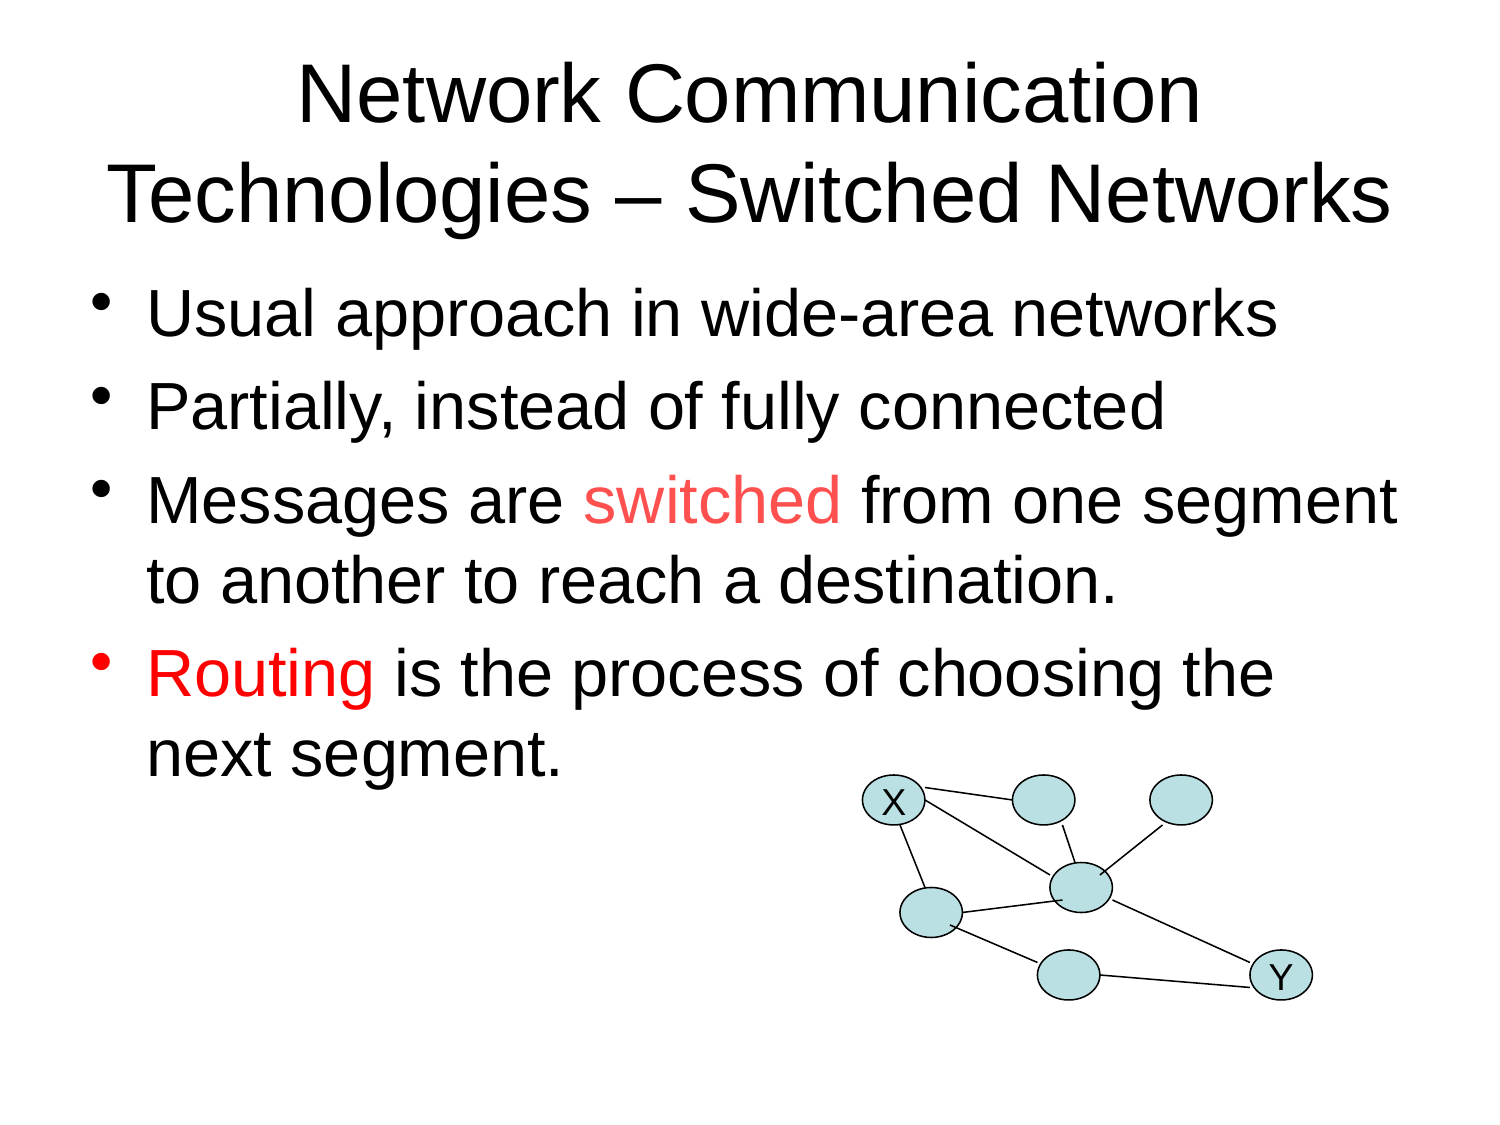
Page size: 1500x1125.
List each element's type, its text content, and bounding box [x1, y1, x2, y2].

text_box X [862, 774, 925, 825]
text_box [899, 887, 963, 938]
title Network Communication Technologies – Switched Networks [74, 44, 1426, 233]
text_box [1049, 862, 1113, 913]
text_box Y [1249, 949, 1313, 1000]
text_box [1149, 774, 1213, 825]
list Usual approach in wide-area networks Partially, instead of fully connected Messages are switched from one segment to another to reach a destination. Routing is the process of choosing the next segment. [74, 262, 1426, 1006]
text_box [1012, 774, 1075, 825]
text_box [1037, 949, 1100, 1000]
